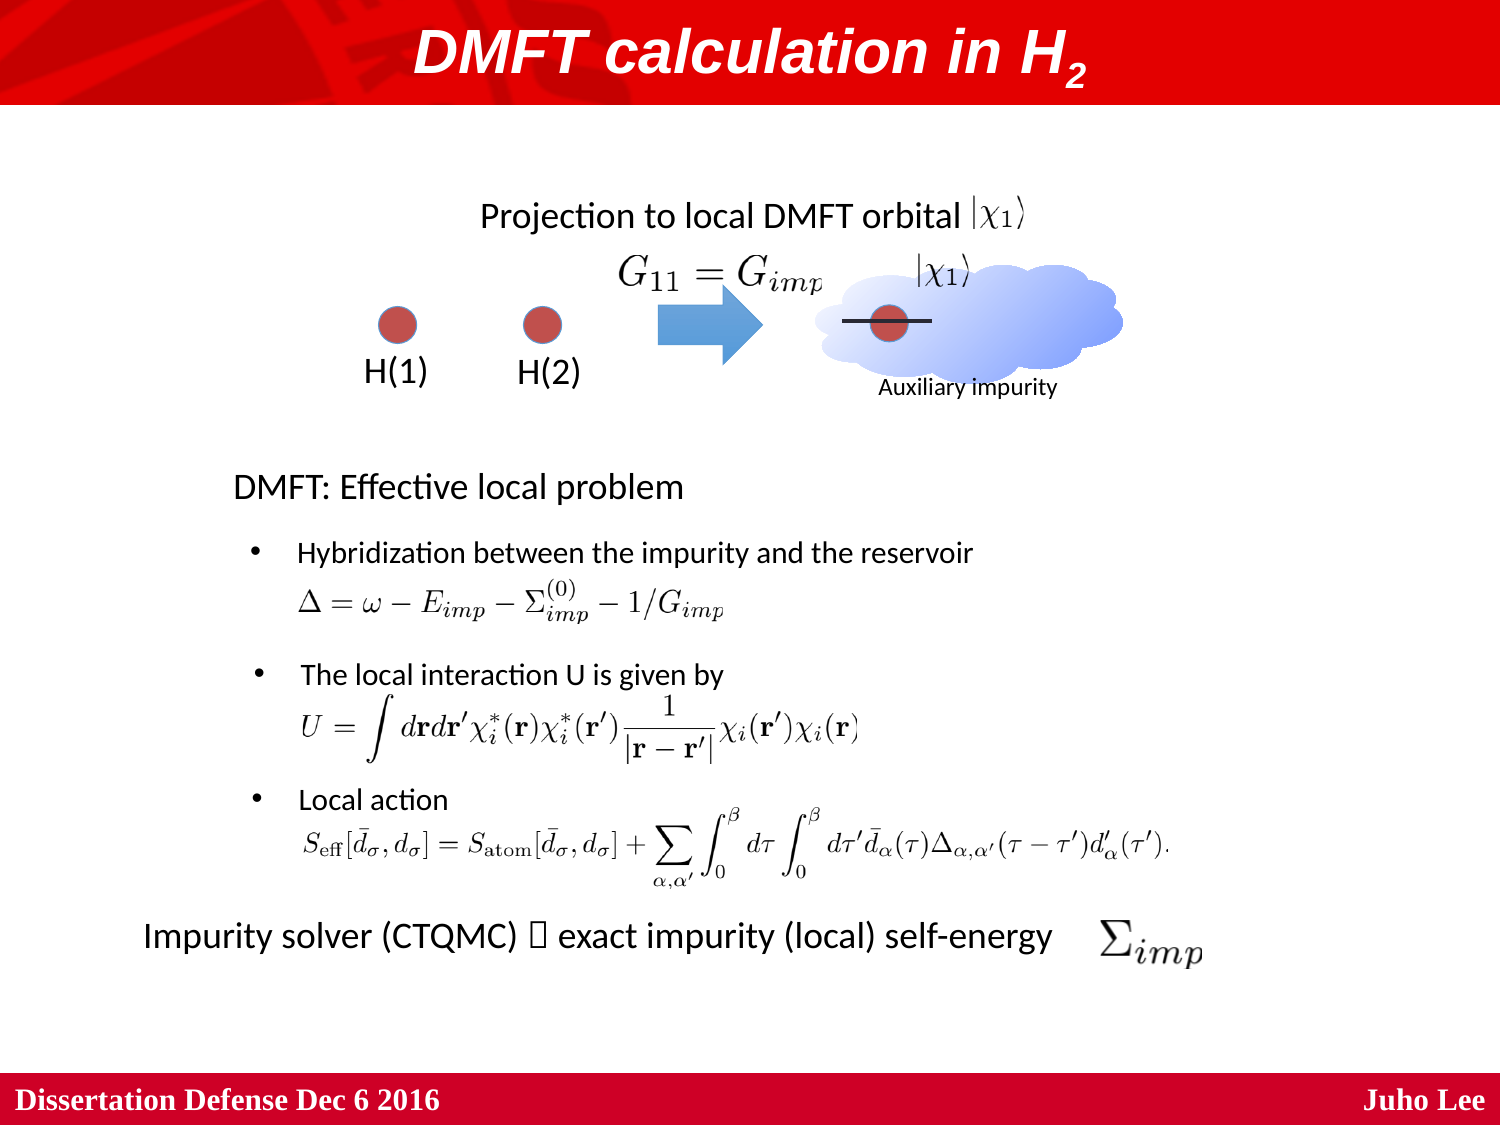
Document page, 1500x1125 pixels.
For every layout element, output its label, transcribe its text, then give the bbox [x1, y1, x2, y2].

text_box The local interaction U is given by [238, 646, 747, 699]
picture [918, 252, 969, 287]
text_box [657, 295, 764, 366]
title DMFT calculation in H2 [0, 0, 1500, 101]
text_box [348, 306, 598, 401]
picture [618, 254, 822, 295]
picture [1100, 920, 1202, 969]
picture [303, 806, 1169, 889]
text_box Local action [236, 771, 465, 824]
picture [0, 101, 1500, 105]
picture [297, 578, 723, 624]
text_box Impurity solver (CTQMC)  exact impurity (local) self-energy [128, 903, 1069, 963]
text_box Hybridization between the impurity and the reservoir [235, 524, 991, 578]
text_box DMFT: Effective local problem [218, 454, 701, 515]
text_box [815, 264, 1123, 409]
picture [973, 194, 1024, 229]
picture [302, 693, 857, 764]
picture [0, 1073, 1500, 1125]
text_box Projection to local DMFT orbital [465, 183, 977, 243]
